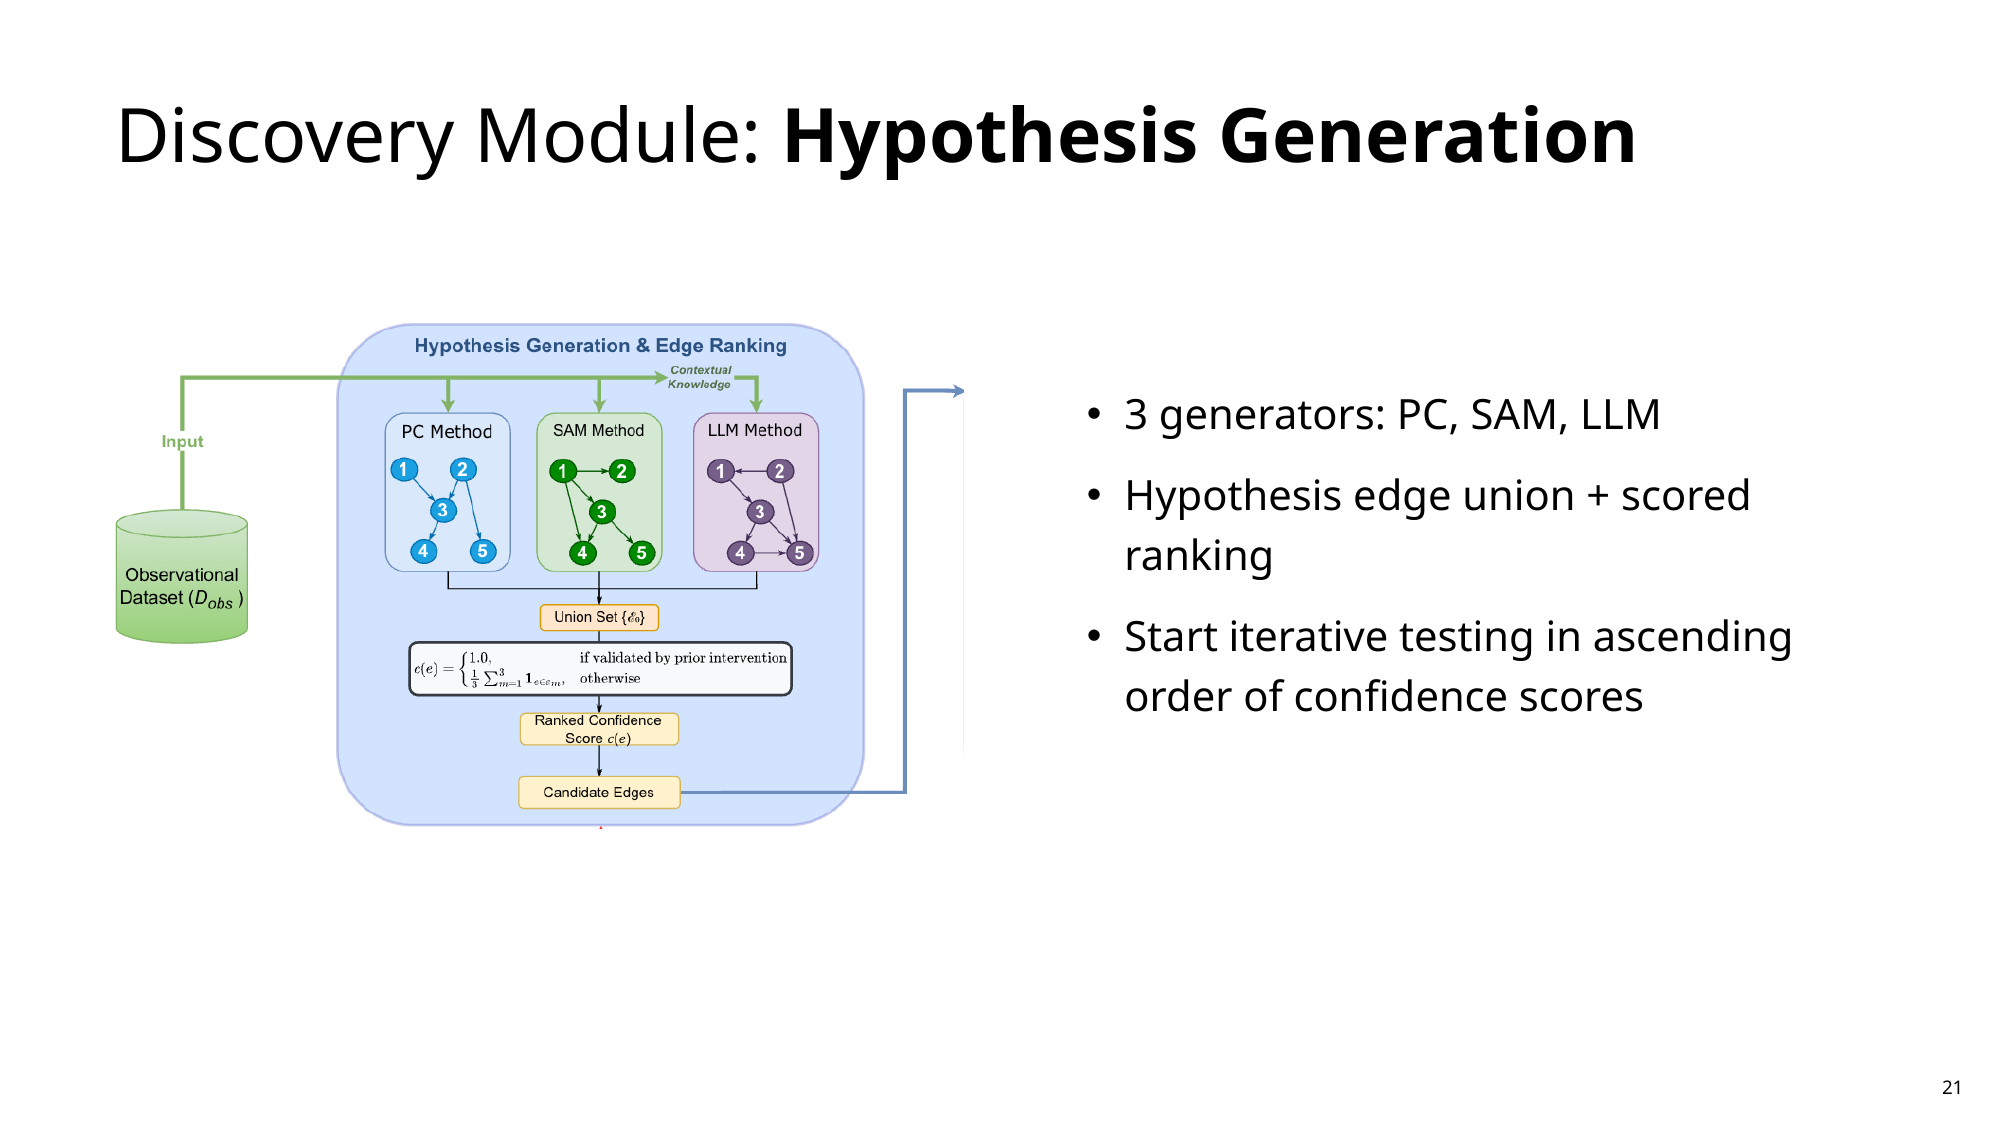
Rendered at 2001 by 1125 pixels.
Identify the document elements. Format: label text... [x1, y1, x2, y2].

slide_number 21 [1908, 1058, 1979, 1119]
picture [100, 311, 964, 829]
title Discovery Module: Hypothesis Generation [100, 90, 1849, 276]
list 3 generators: PC, SAM, LLM Hypothesis edge union + scored ranking Start iterative testing in ascending order of confidence scores [1071, 370, 1849, 770]
